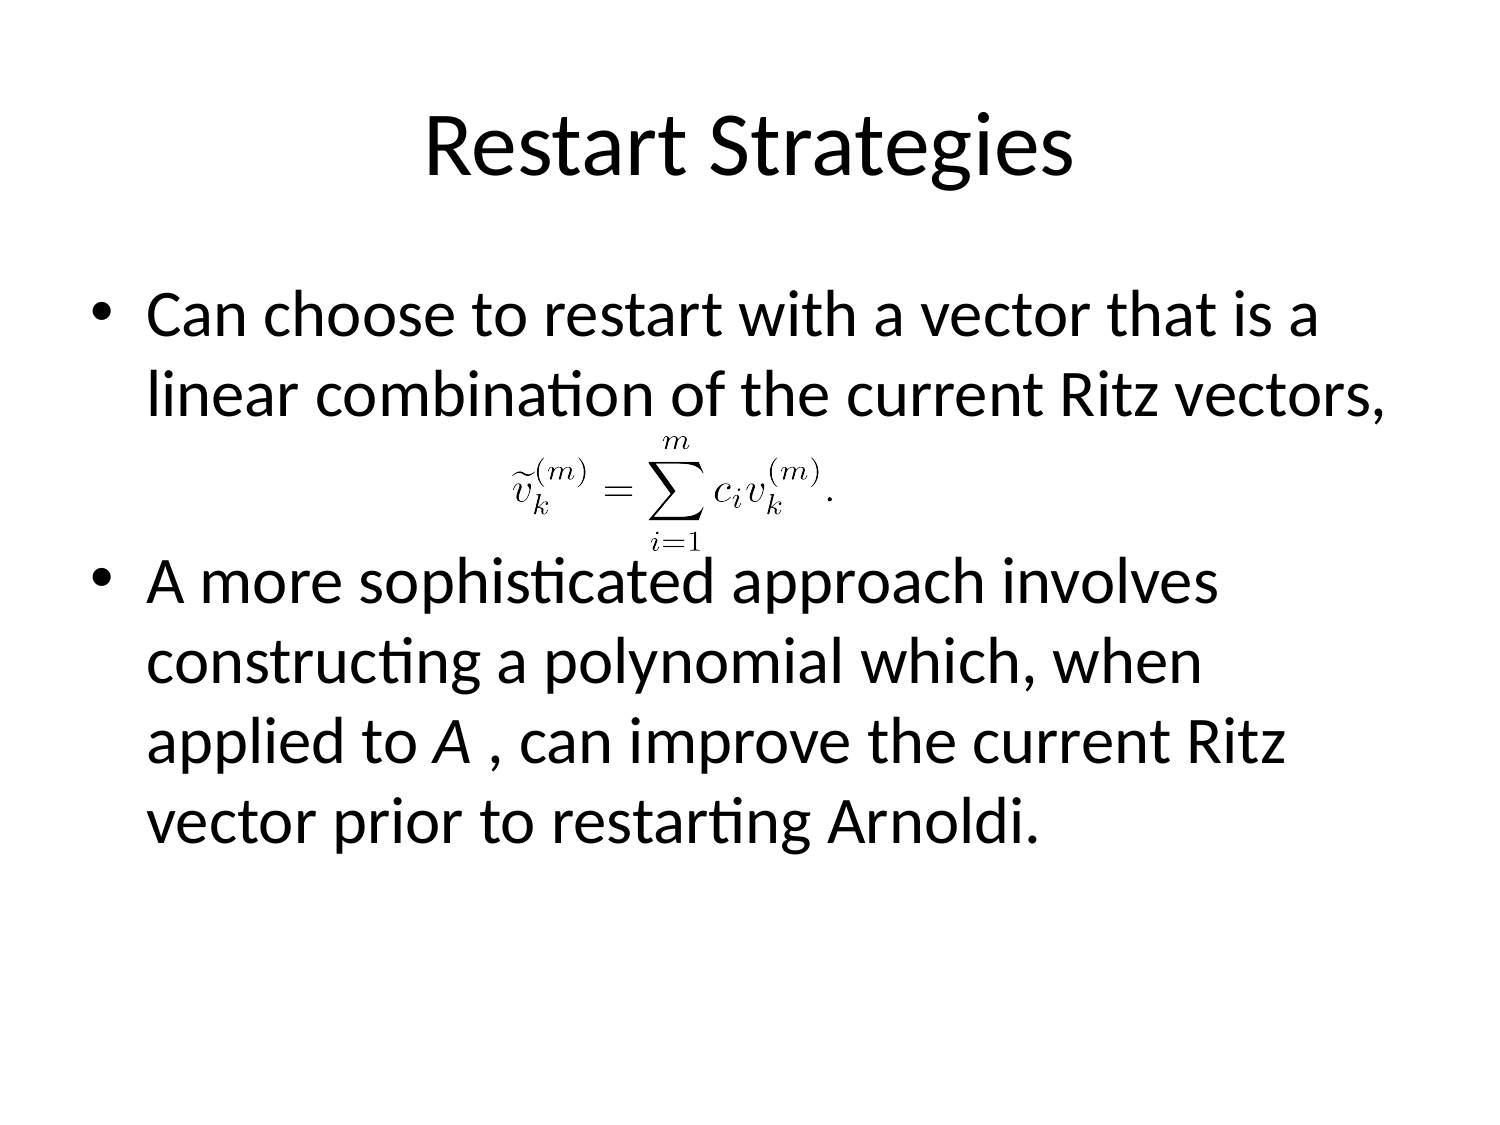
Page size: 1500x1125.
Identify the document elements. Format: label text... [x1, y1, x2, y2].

title Restart Strategies [75, 45, 1425, 233]
picture [511, 436, 833, 551]
list Can choose to restart with a vector that is a linear combination of the current Ritz vectors, A more sophisticated approach involves constructing a polynomial which, when applied to A , can improve the current Ritz vector prior to restarting Arnoldi. [75, 262, 1425, 1005]
